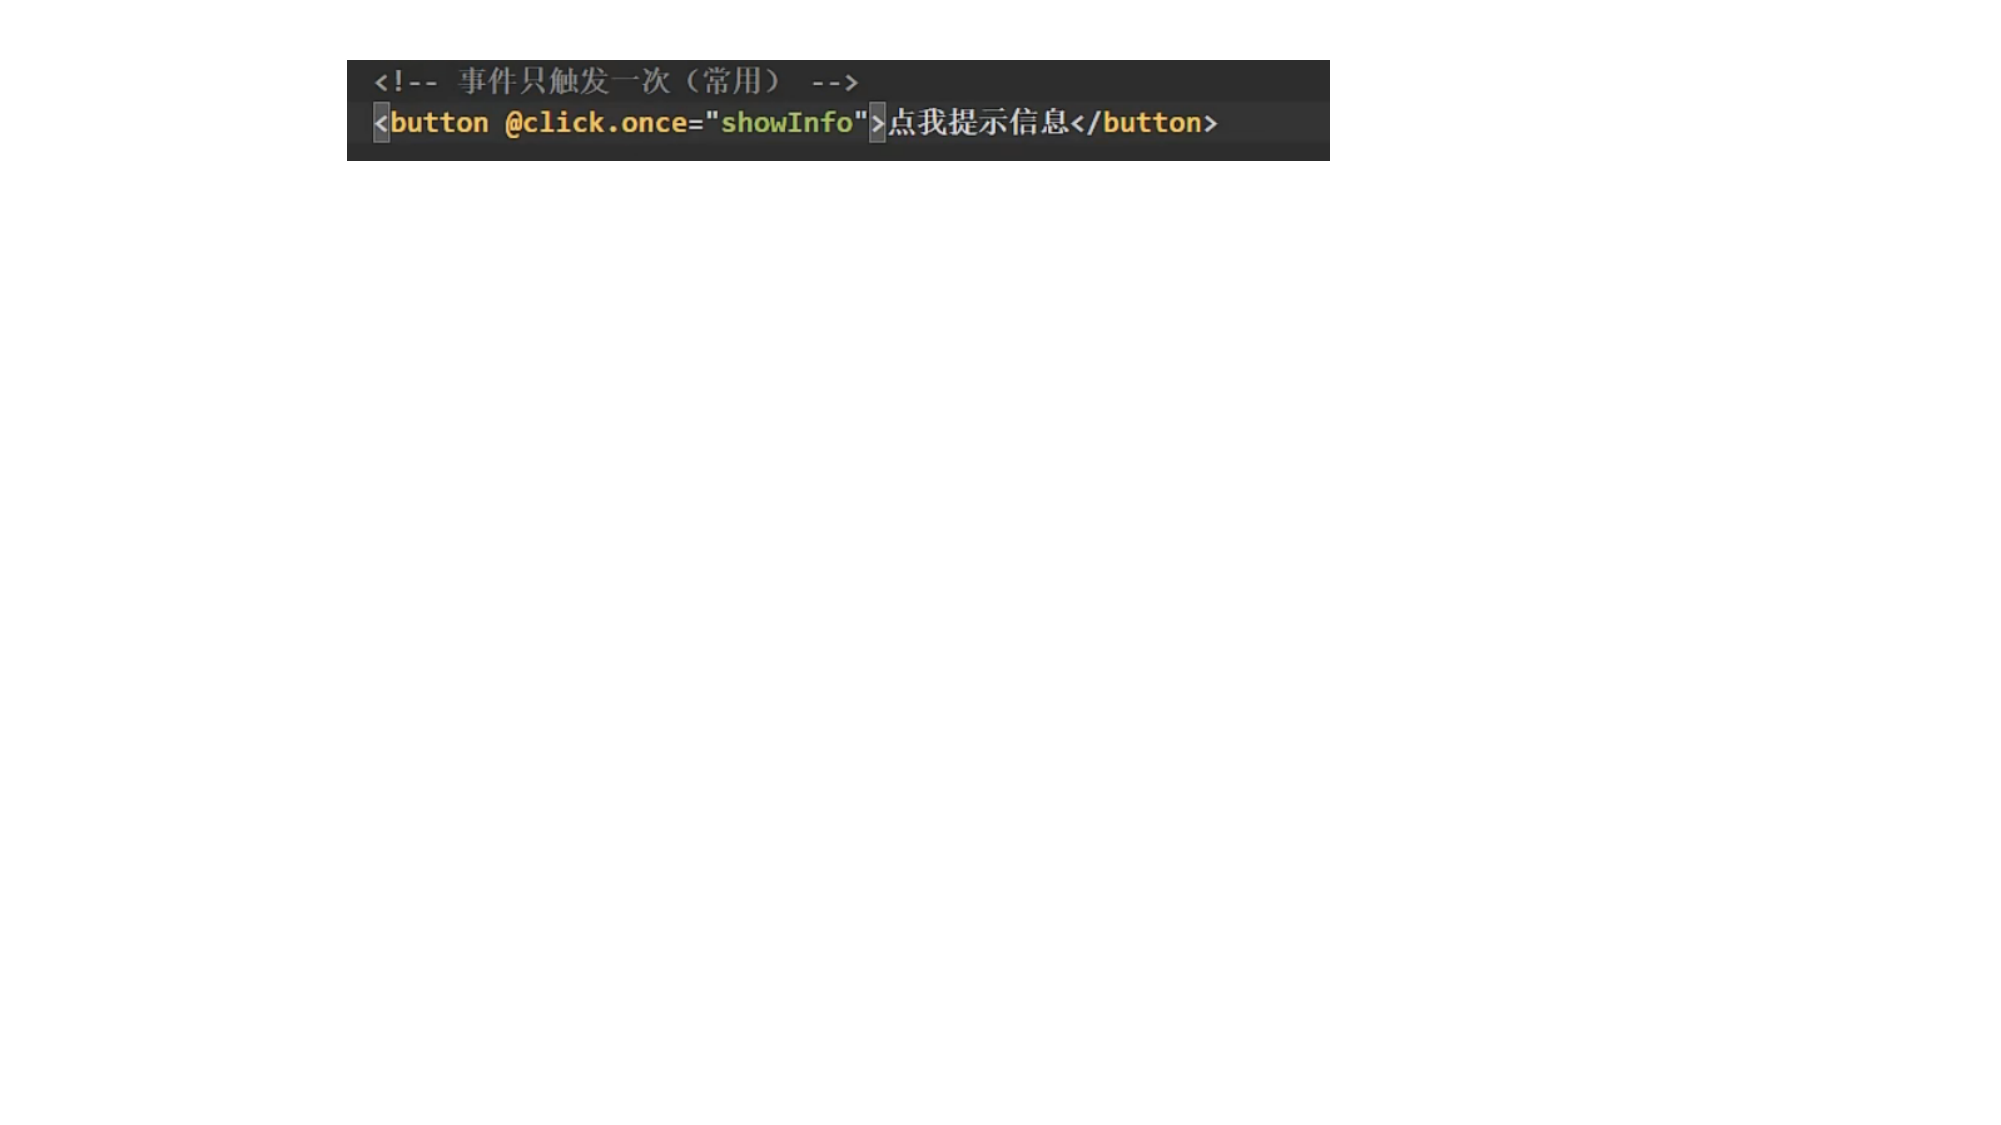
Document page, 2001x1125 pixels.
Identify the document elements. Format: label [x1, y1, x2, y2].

picture [347, 60, 1330, 161]
